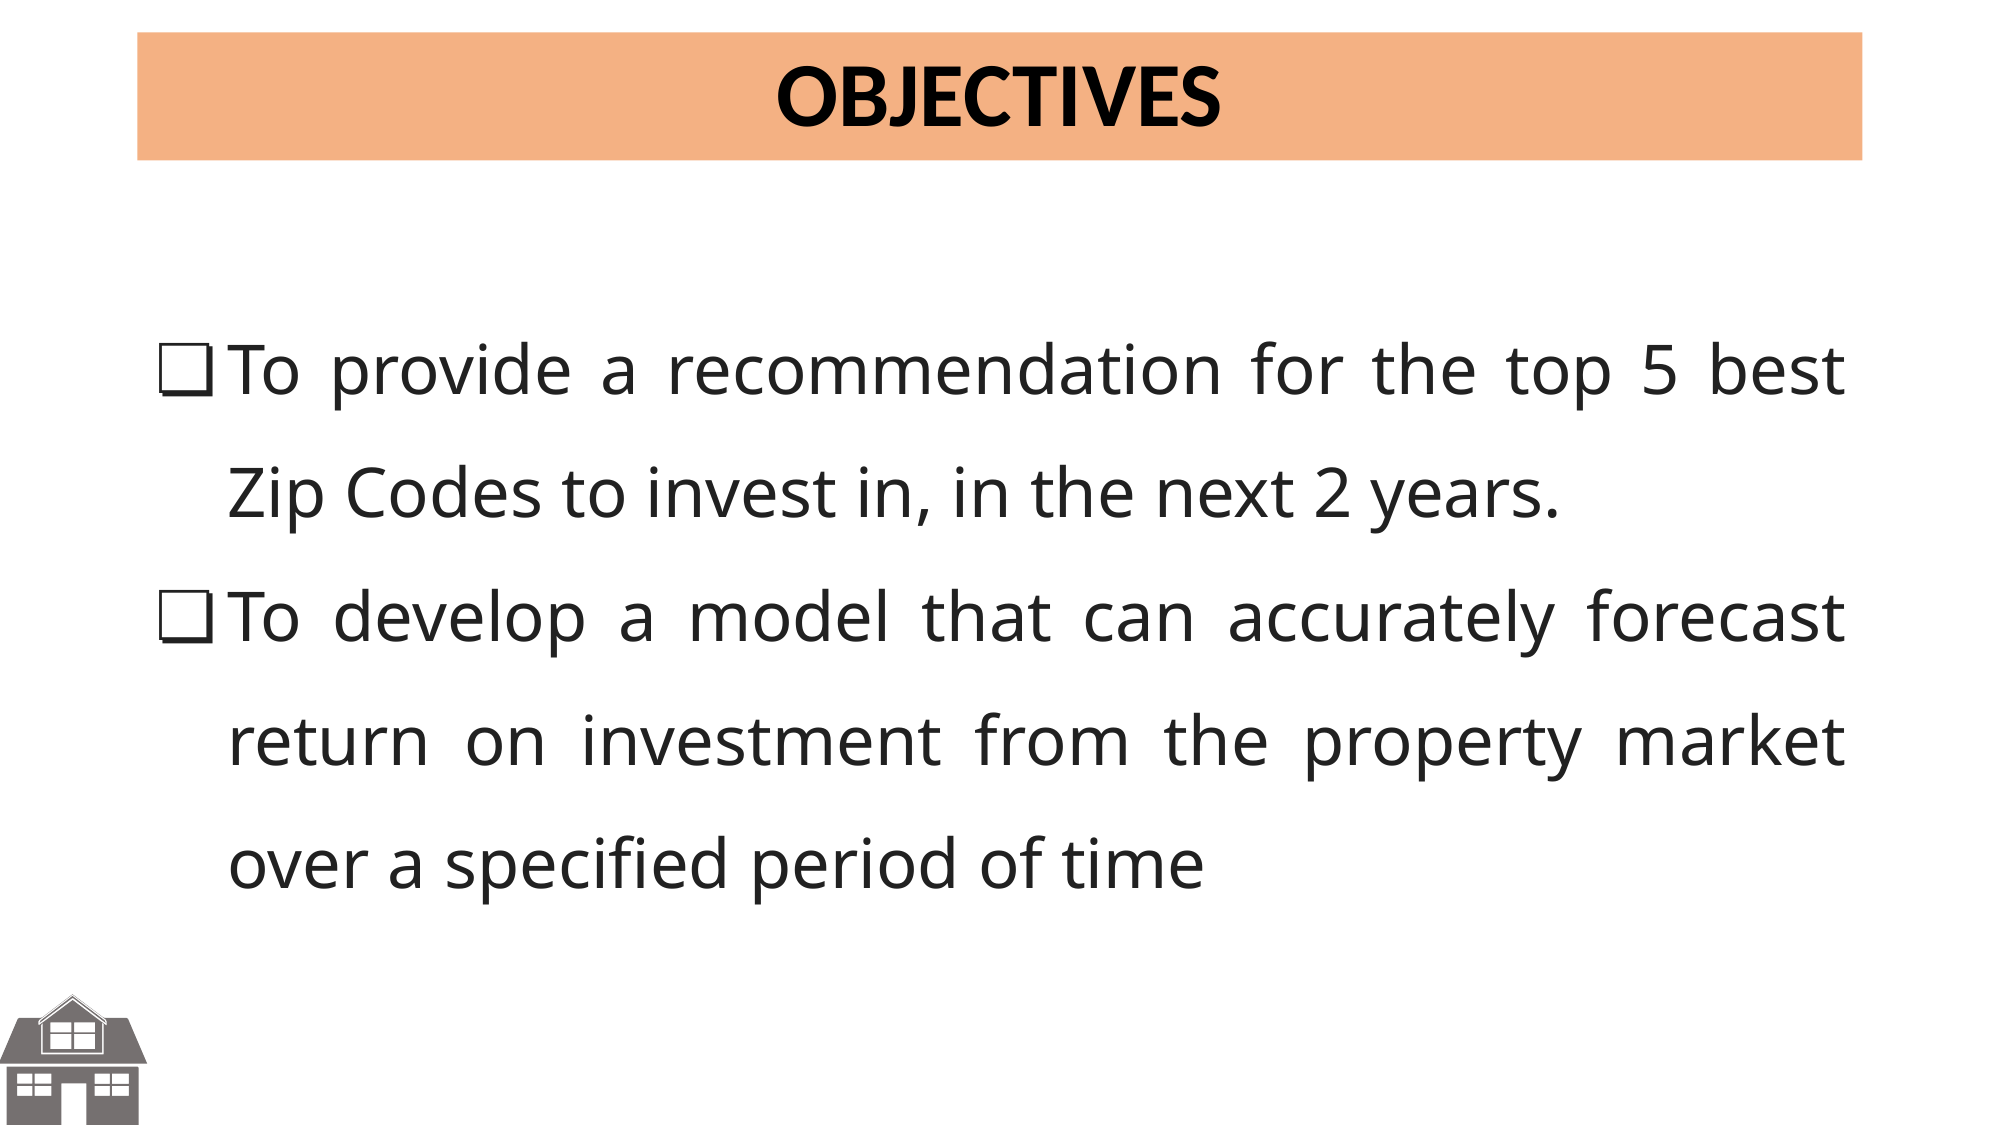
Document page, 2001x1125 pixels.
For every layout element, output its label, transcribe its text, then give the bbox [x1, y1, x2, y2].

text_box [6, 1066, 139, 1125]
list To provide a recommendation for the top 5 best Zip Codes to invest in, in the next 2 years. To develop a model that can accurately forecast return on investment from the property market over a specified period of time [137, 189, 1863, 1014]
title OBJECTIVES [137, 32, 1863, 161]
text_box [0, 994, 148, 1064]
